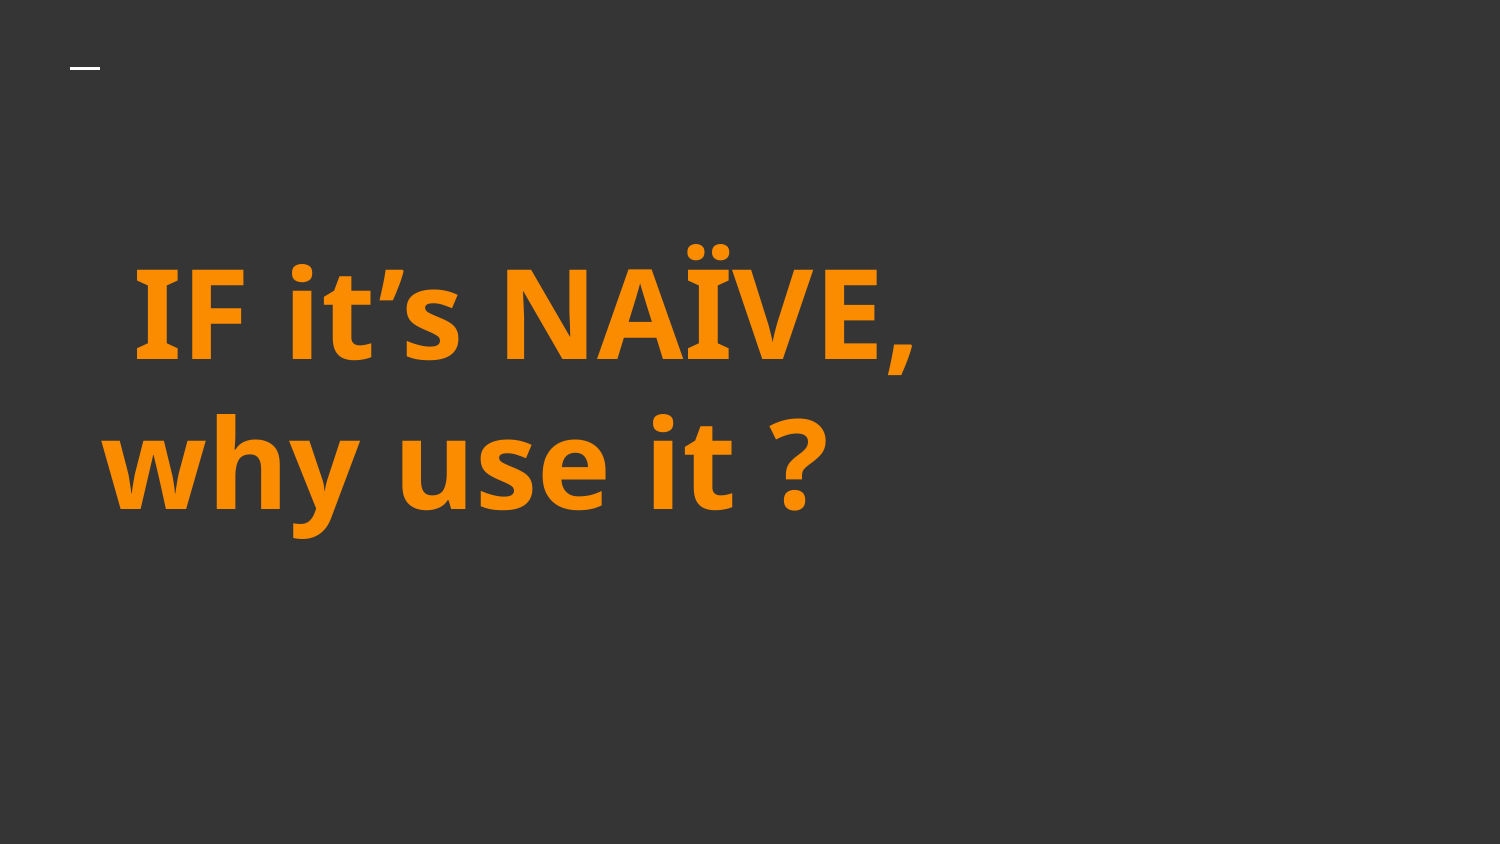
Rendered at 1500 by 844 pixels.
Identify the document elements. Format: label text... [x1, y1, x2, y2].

text_box IF it’s NAÏVE, why use it ? [85, 219, 1111, 520]
